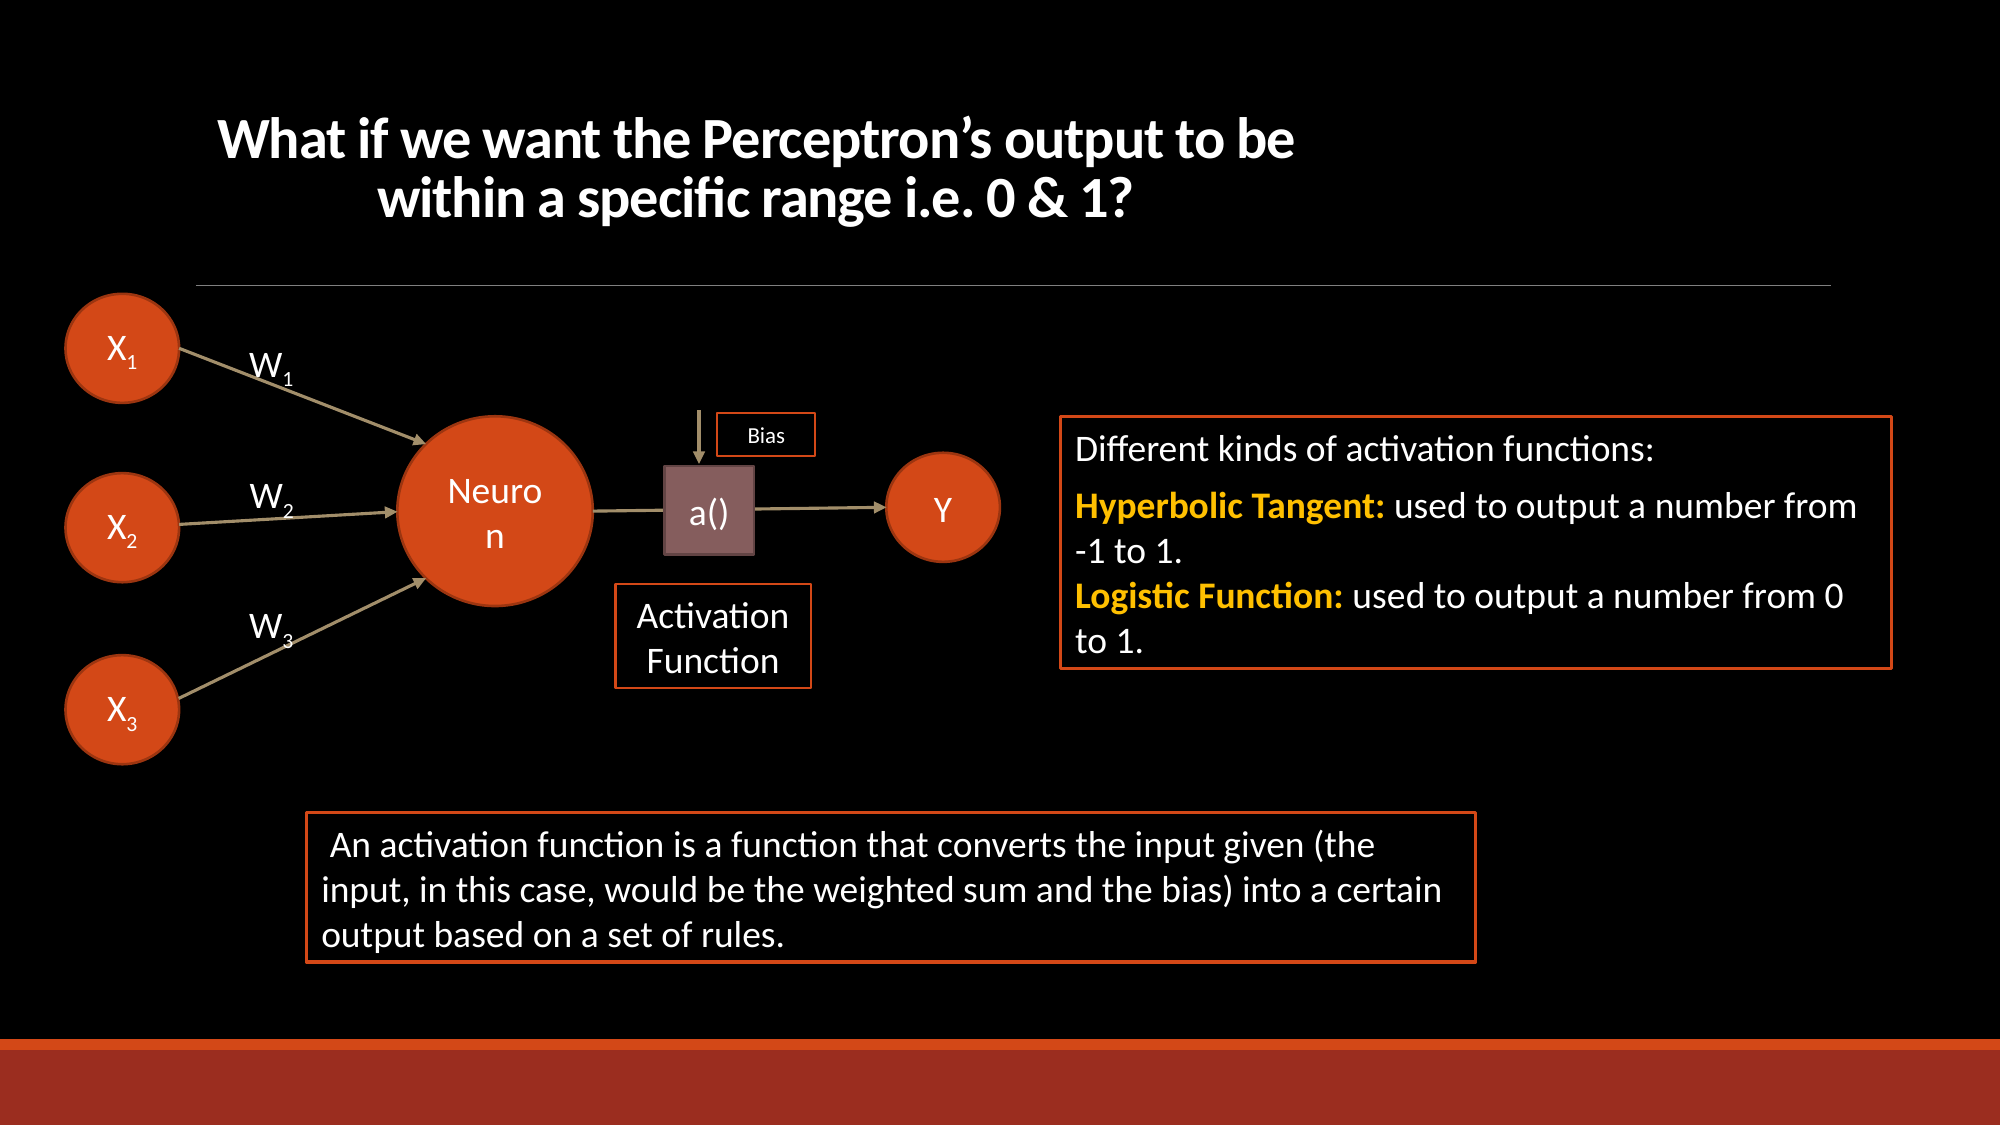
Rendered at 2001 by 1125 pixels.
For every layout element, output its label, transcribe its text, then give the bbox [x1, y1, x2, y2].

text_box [65, 293, 1001, 765]
text_box Different kinds of activation functions: Hyperbolic Tangent: used to output a number from -1 to 1. Logistic Function: used to output a number from 0 to 1. [1060, 416, 1892, 669]
title What if we want the Perceptron’s output to be within a specific range i.e. 0 & 1? [185, 164, 1328, 230]
text_box An activation function is a function that converts the input given (the input, in this case, would be the weighted sum and the bias) into a certain output based on a set of rules. [306, 812, 1476, 963]
